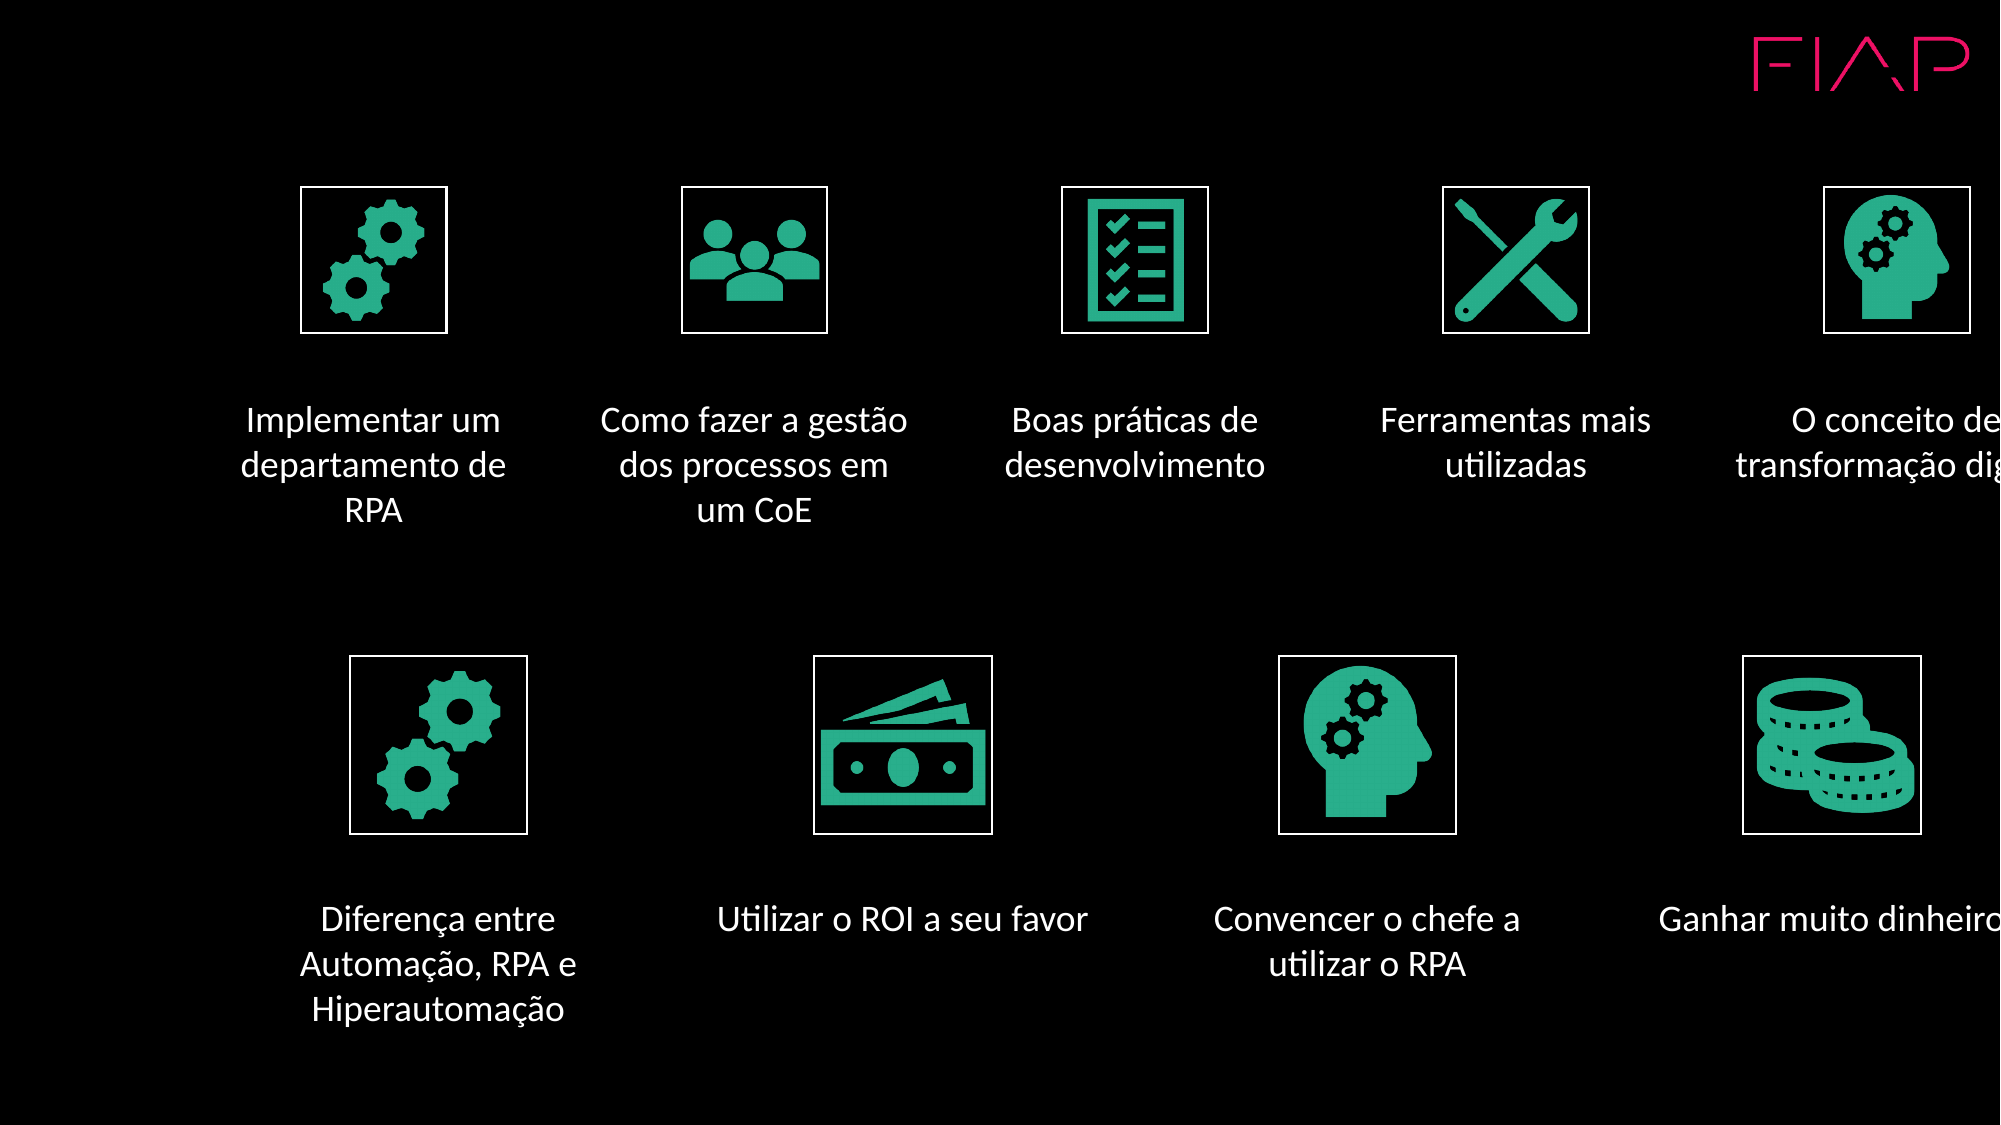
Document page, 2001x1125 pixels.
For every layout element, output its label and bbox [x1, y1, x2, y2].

text_box [16, 120, 1984, 1061]
picture [1752, 36, 1970, 91]
